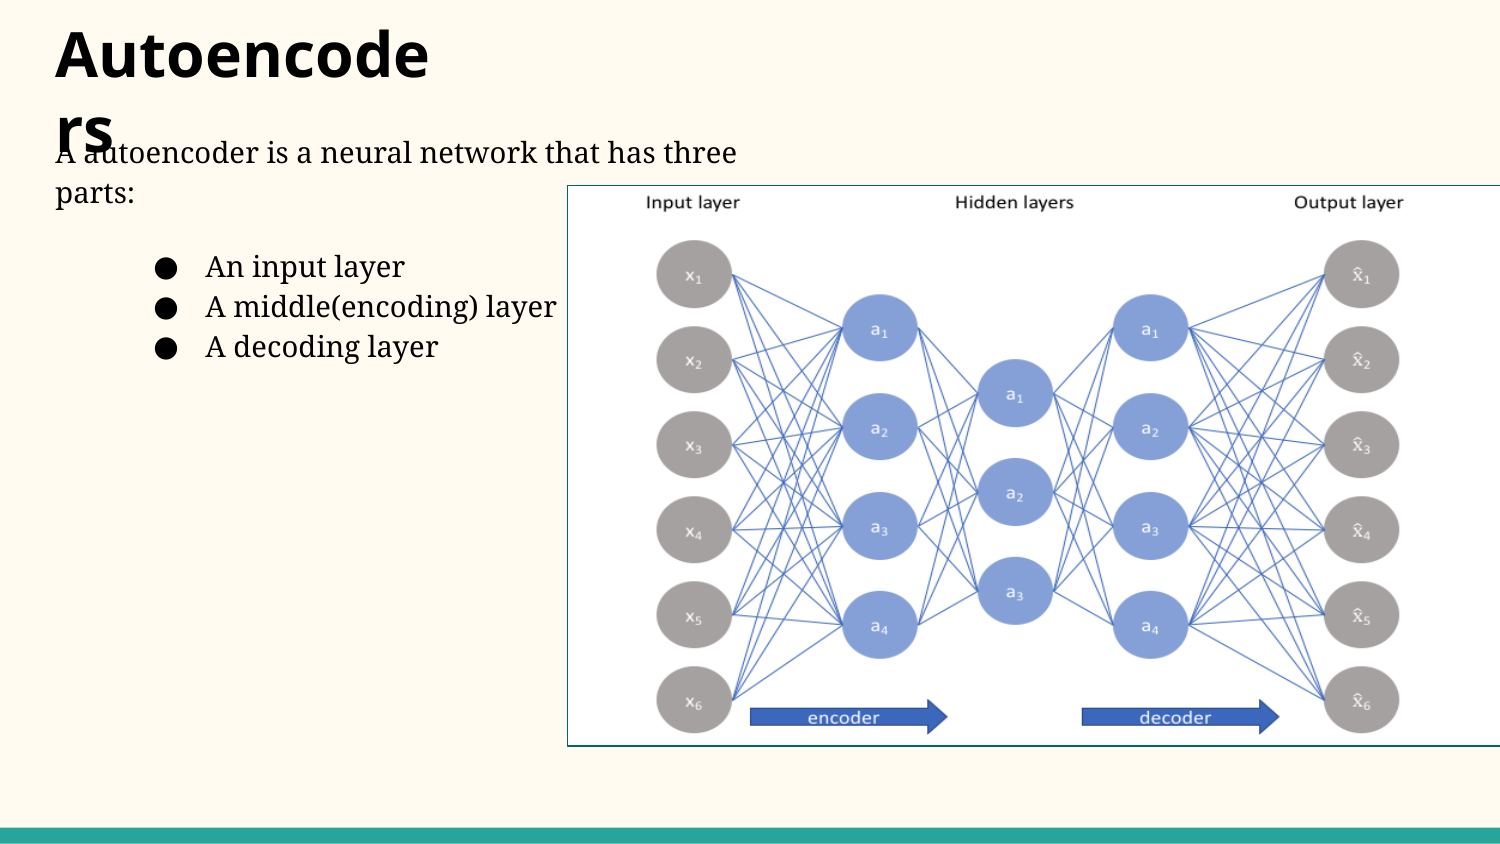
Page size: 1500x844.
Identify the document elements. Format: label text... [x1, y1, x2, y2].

title Autoencoders [40, 0, 459, 101]
picture [568, 185, 1500, 746]
list A autoencoder is a neural network that has three parts: An input layer A middle(encoding) layer A decoding layer [40, 114, 802, 372]
